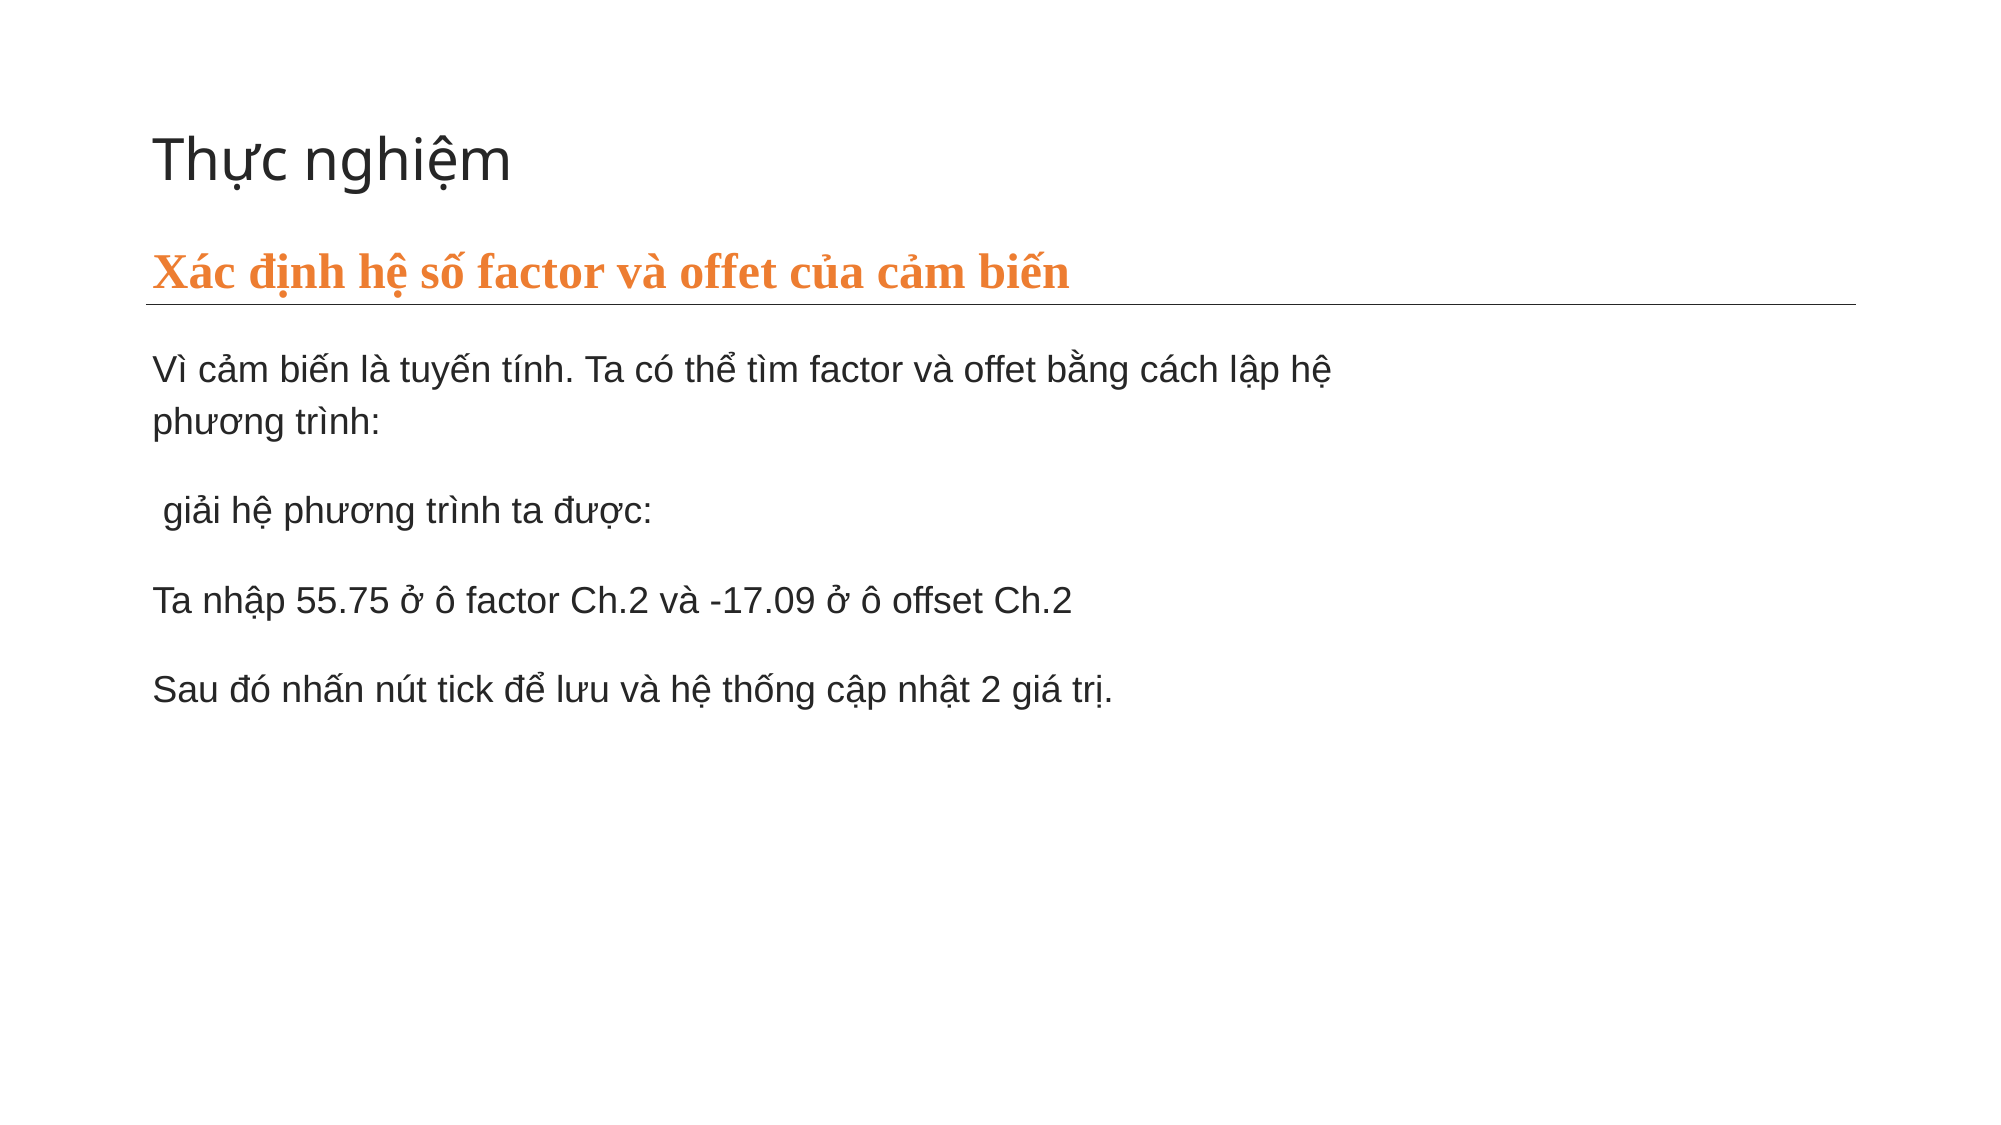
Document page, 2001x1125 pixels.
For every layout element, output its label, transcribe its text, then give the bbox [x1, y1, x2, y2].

title Thực nghiệm [137, 104, 1863, 219]
list Xác định hệ số factor và offet của cảm biến [137, 237, 1863, 313]
